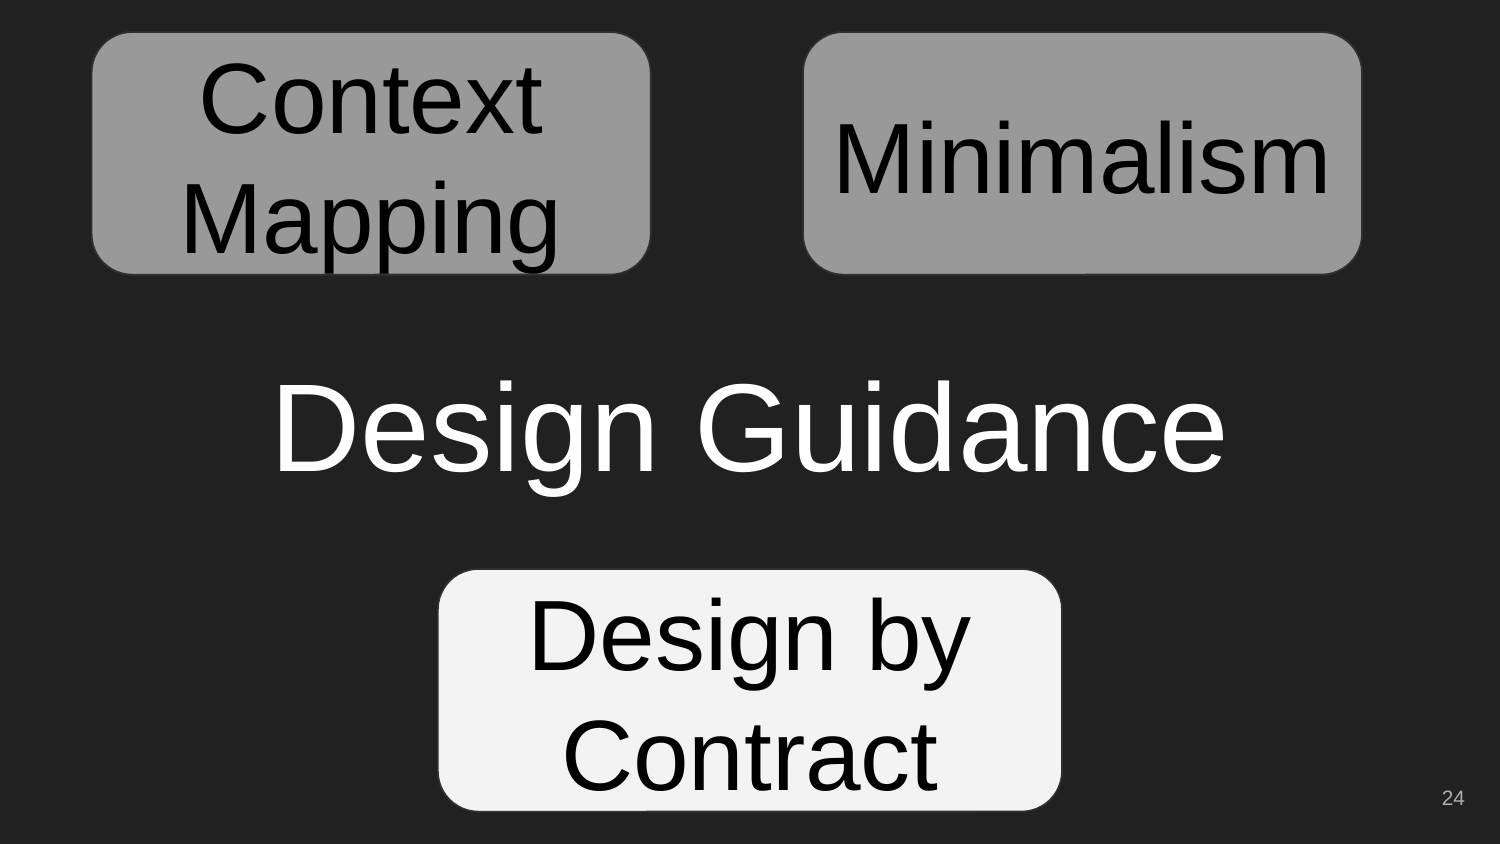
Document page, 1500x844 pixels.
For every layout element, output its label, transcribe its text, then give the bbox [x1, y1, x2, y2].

text_box Minimalism [803, 32, 1362, 275]
slide_number ‹#› [1389, 764, 1480, 830]
text_box Context Mapping [91, 32, 651, 275]
text_box Design by Contract [437, 569, 1062, 812]
title Design Guidance [51, 300, 1449, 544]
